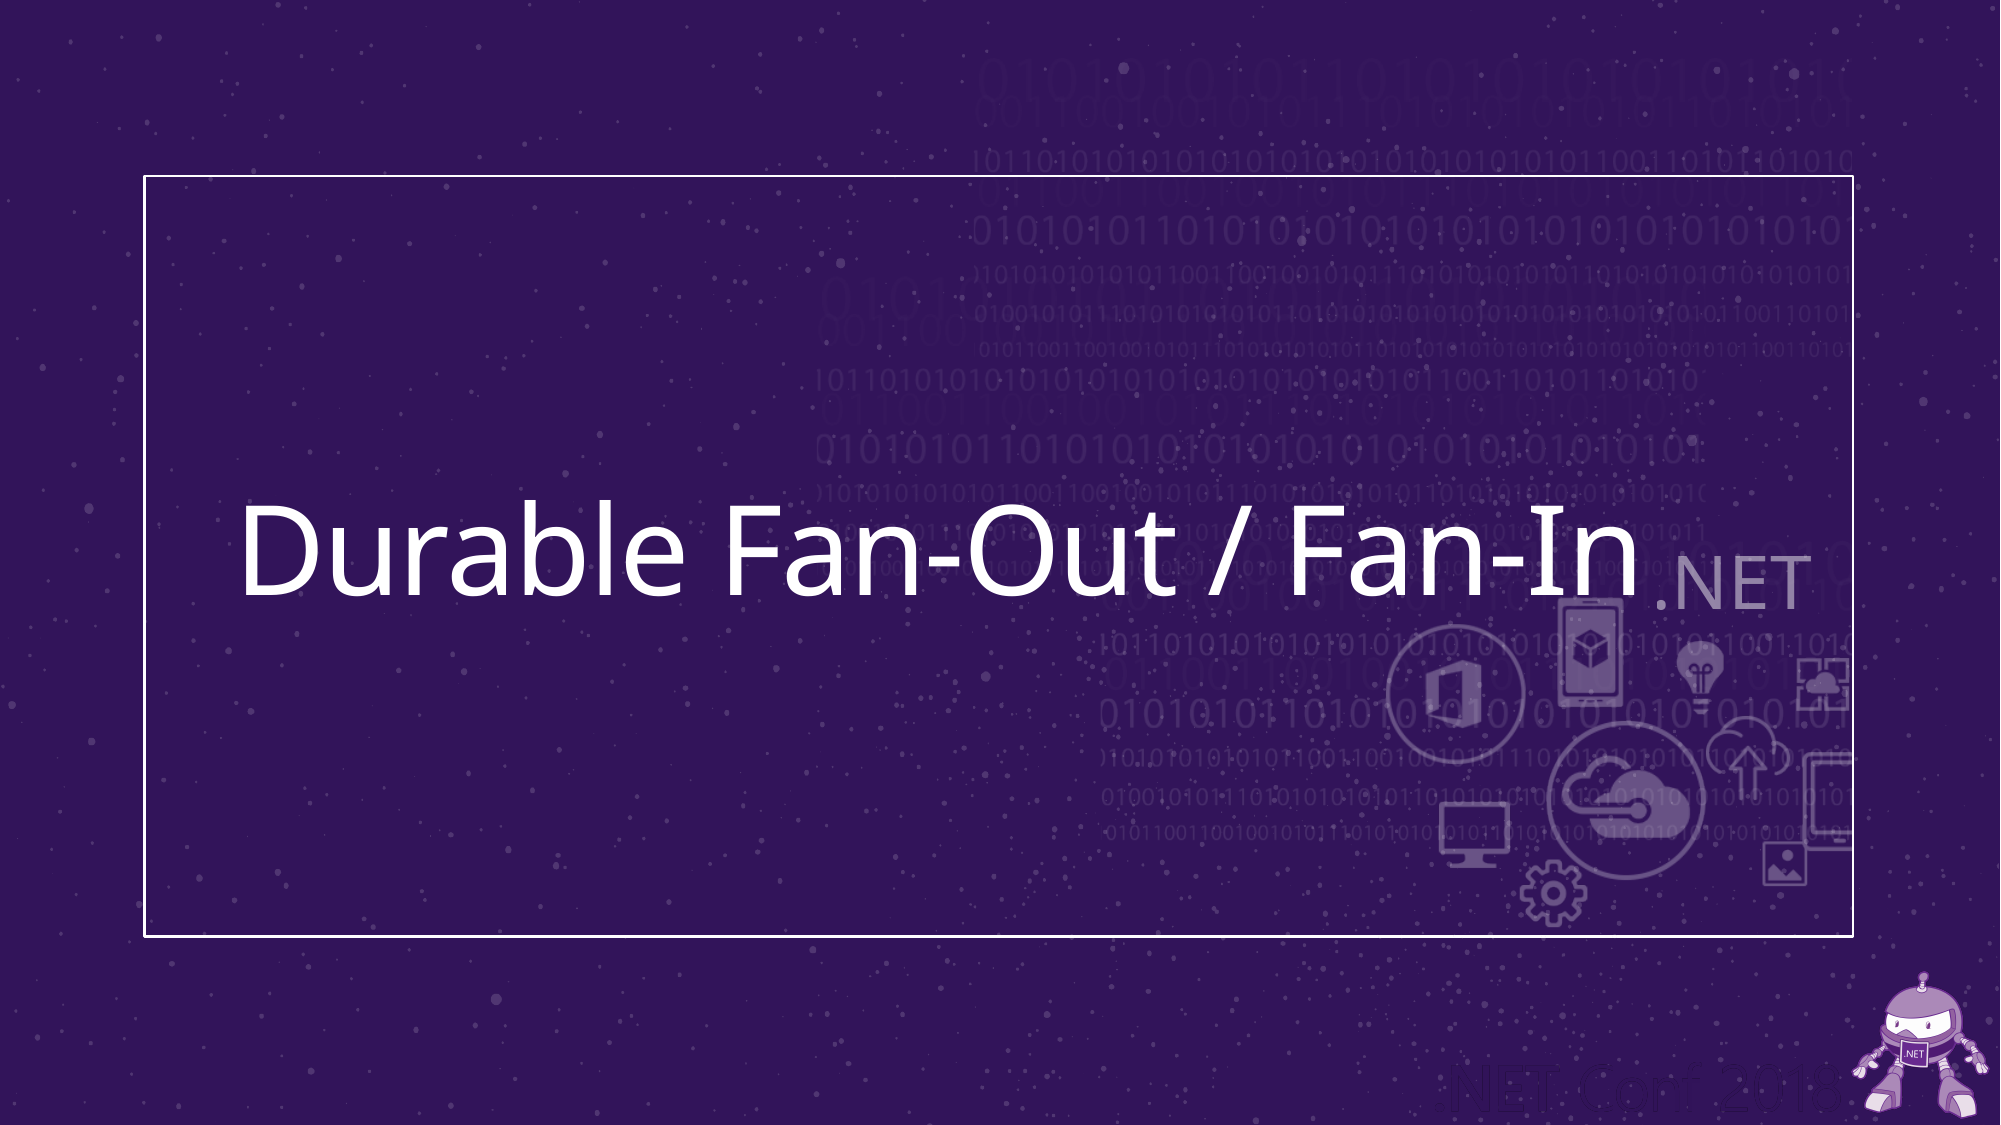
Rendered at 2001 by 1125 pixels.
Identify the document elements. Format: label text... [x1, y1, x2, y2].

title Durable Fan-Out / Fan-In [210, 472, 1853, 640]
picture [1, 0, 1999, 1125]
